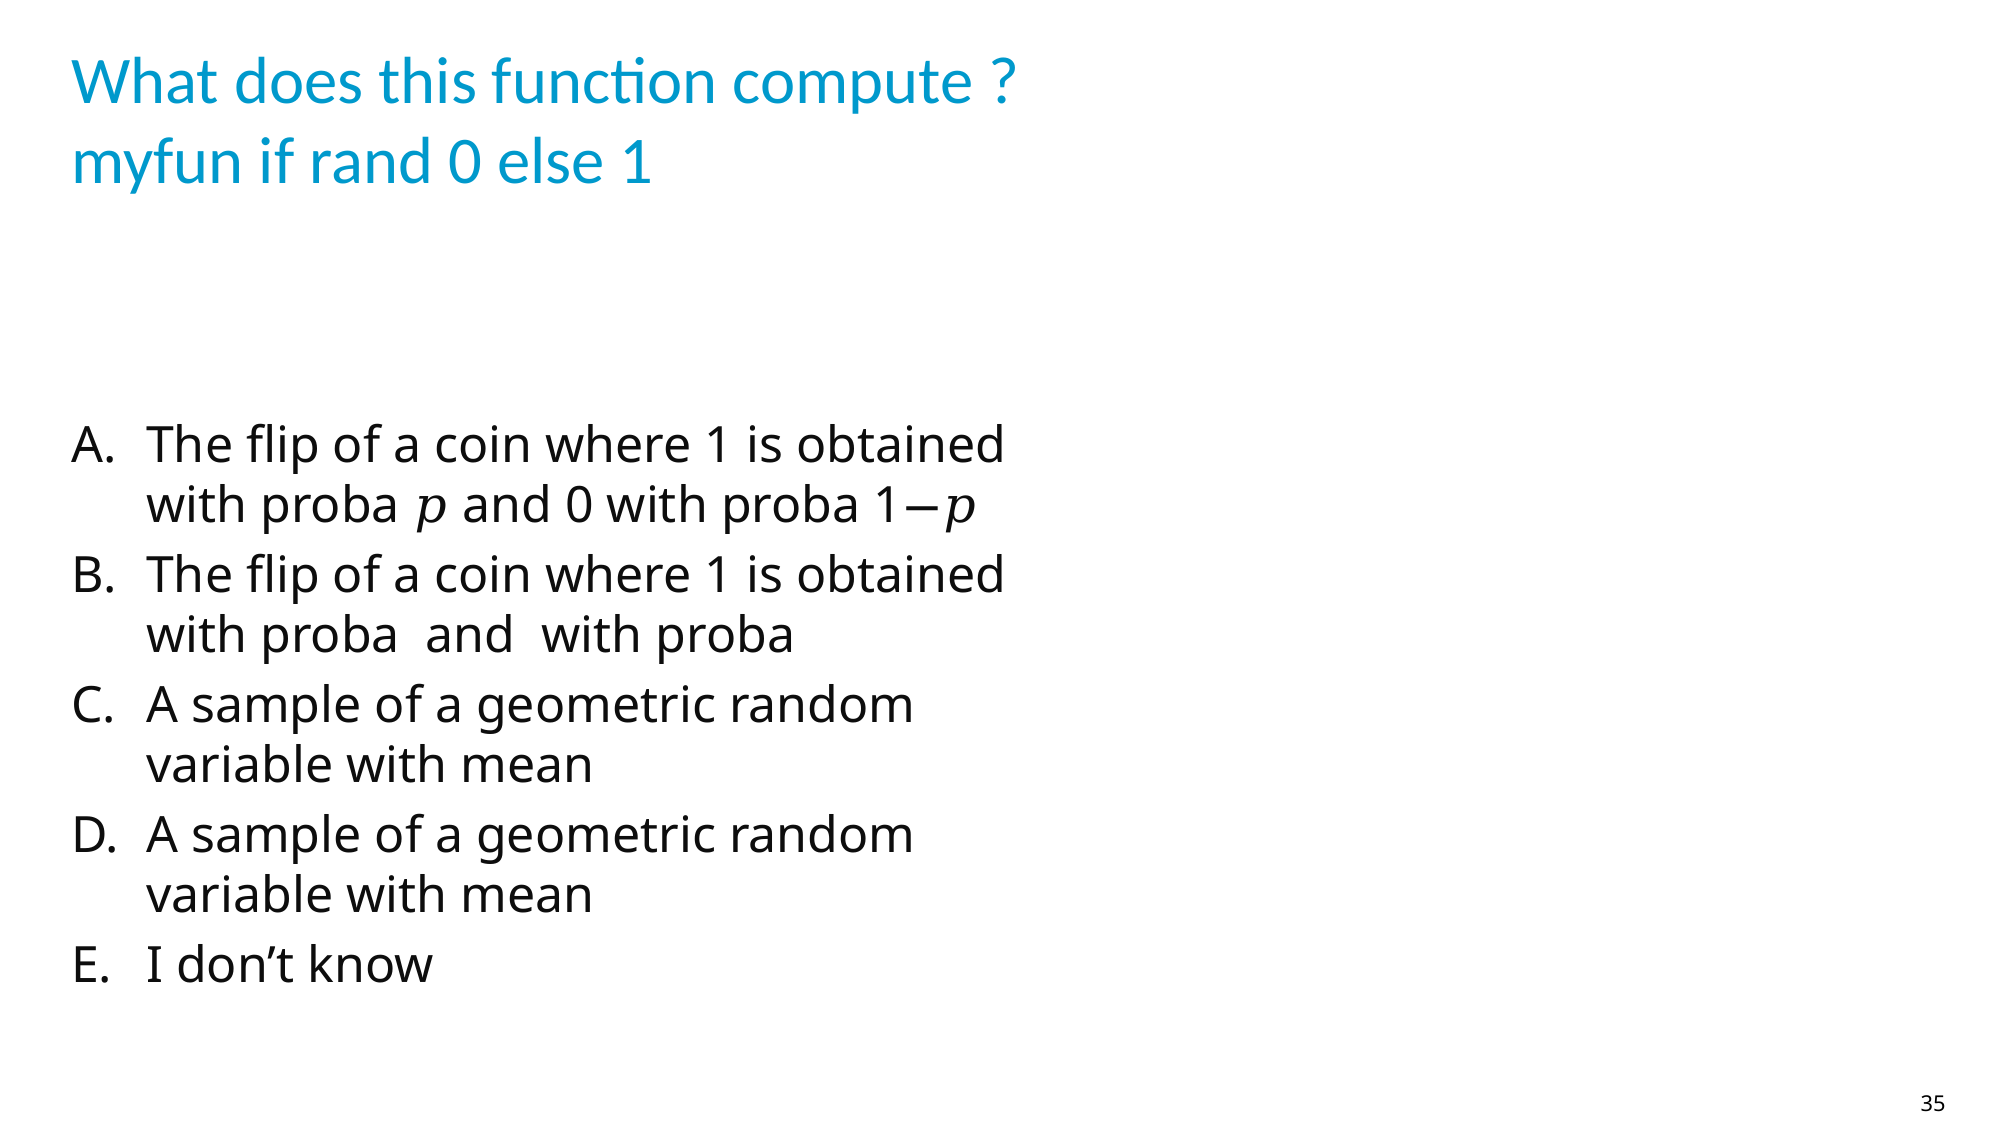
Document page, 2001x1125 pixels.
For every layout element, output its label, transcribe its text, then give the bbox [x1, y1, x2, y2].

footer 35 [1866, 1082, 2000, 1125]
